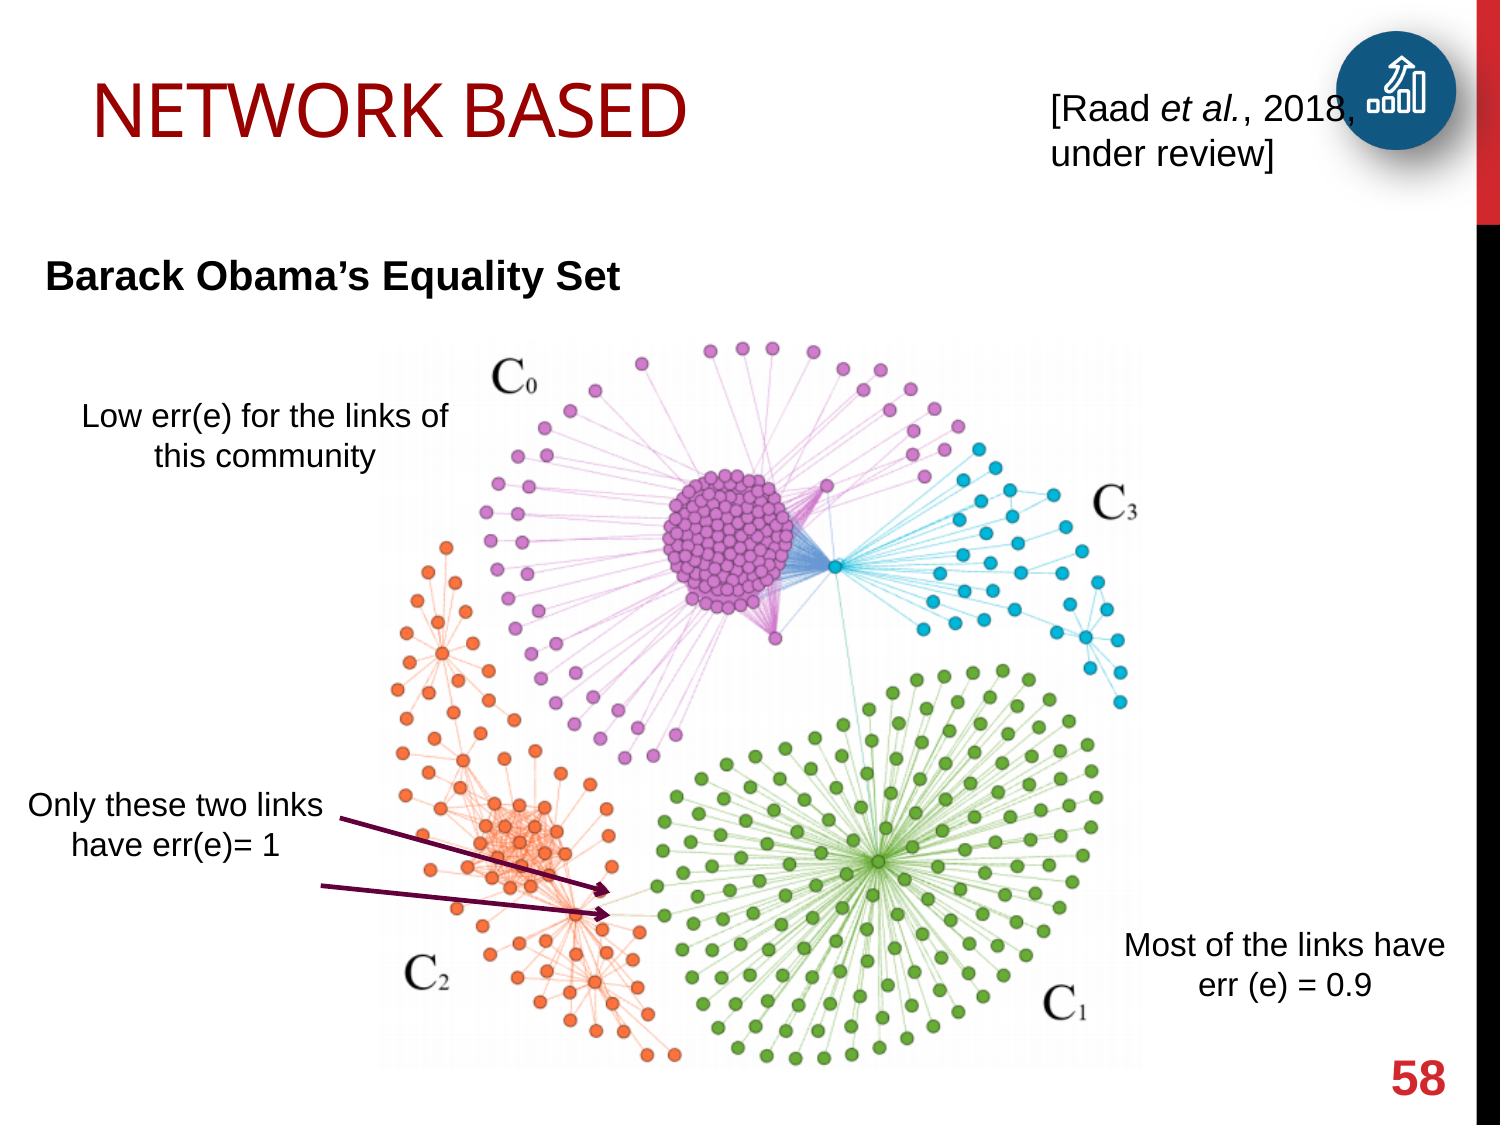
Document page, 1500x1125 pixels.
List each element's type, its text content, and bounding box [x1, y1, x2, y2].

text_box Most of the links have err (e) = 0.9 [1172, 915, 1486, 1010]
text_box Low err(e) for the links of this community [52, 386, 298, 482]
text_box Only these two links have err(e)= 1 [0, 775, 298, 871]
slide_number 58 [1375, 1045, 1500, 1106]
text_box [320, 885, 611, 916]
text_box [Raad et al., 2018, under review] [1035, 76, 1463, 182]
title Network based [75, 25, 1288, 250]
picture [299, 302, 1163, 1089]
text_box Barack Obama’s Equality Set [30, 241, 1124, 306]
picture [1316, 30, 1477, 151]
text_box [339, 817, 611, 879]
